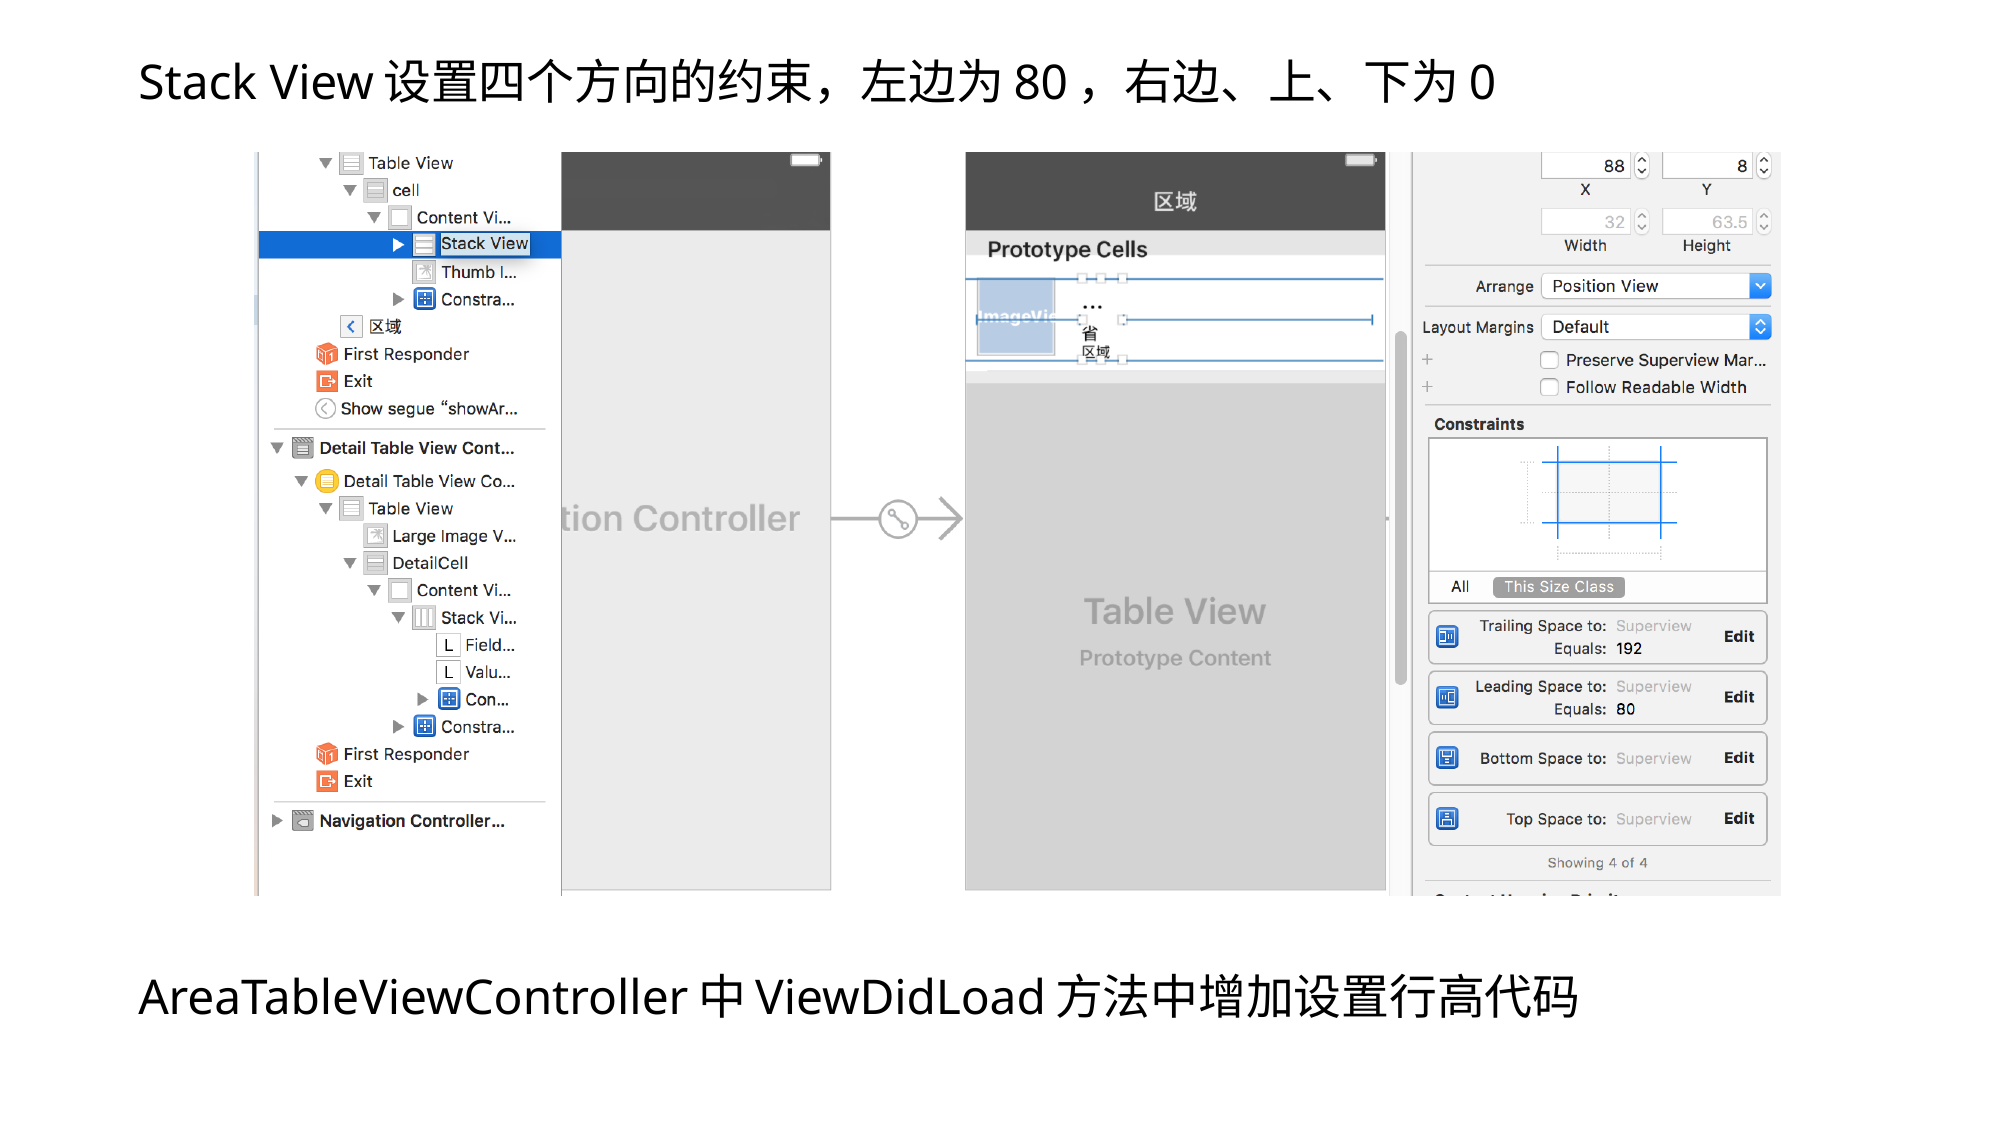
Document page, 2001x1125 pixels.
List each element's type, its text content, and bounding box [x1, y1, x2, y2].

text_box AreaTableViewController中ViewDidLoad方法中增加设置行高代码 [123, 966, 1862, 1067]
text_box Stack View设置四个方向的约束，左边为80，右边、上、下为0 [123, 51, 1817, 153]
picture [254, 152, 1781, 896]
